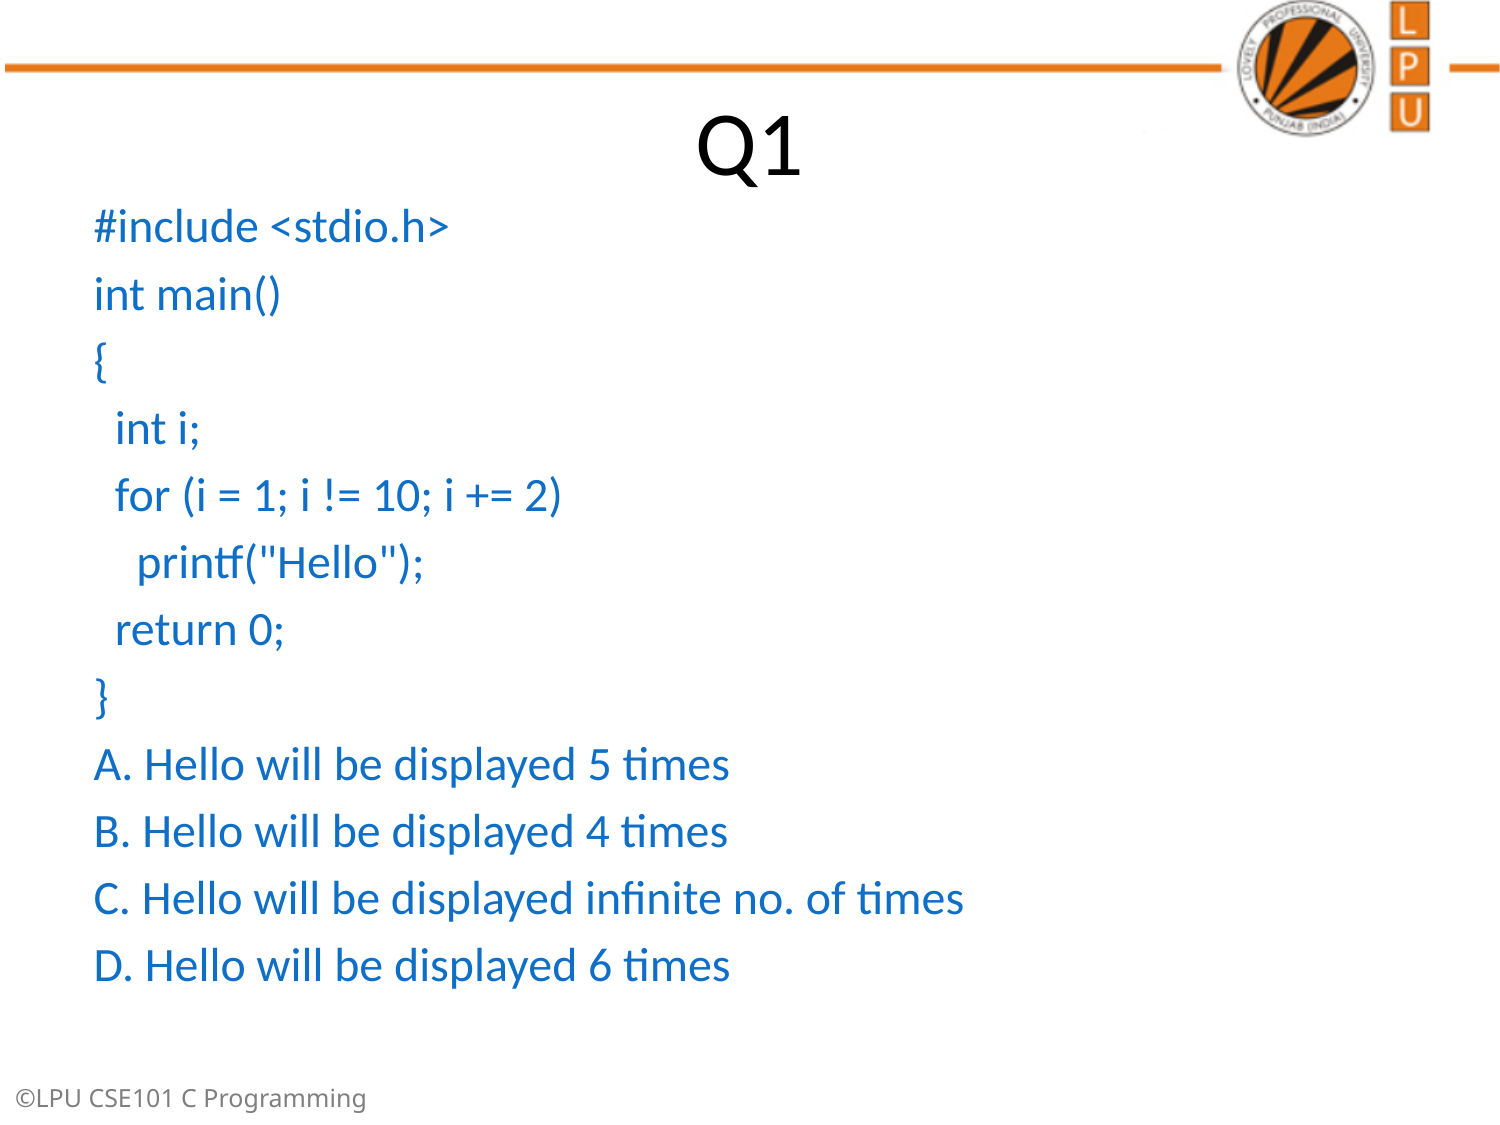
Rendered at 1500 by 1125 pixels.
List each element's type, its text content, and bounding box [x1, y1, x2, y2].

title Q1 [75, 45, 1425, 187]
picture [5, 0, 1500, 155]
list #include <stdio.h> int main() { int i; for (i = 1; i != 10; i += 2) printf("Hello"); return 0; } A. Hello will be displayed 5 times B. Hello will be displayed 4 times C. Hello will be displayed infinite no. of times D. Hello will be displayed 6 times [75, 187, 1425, 1005]
